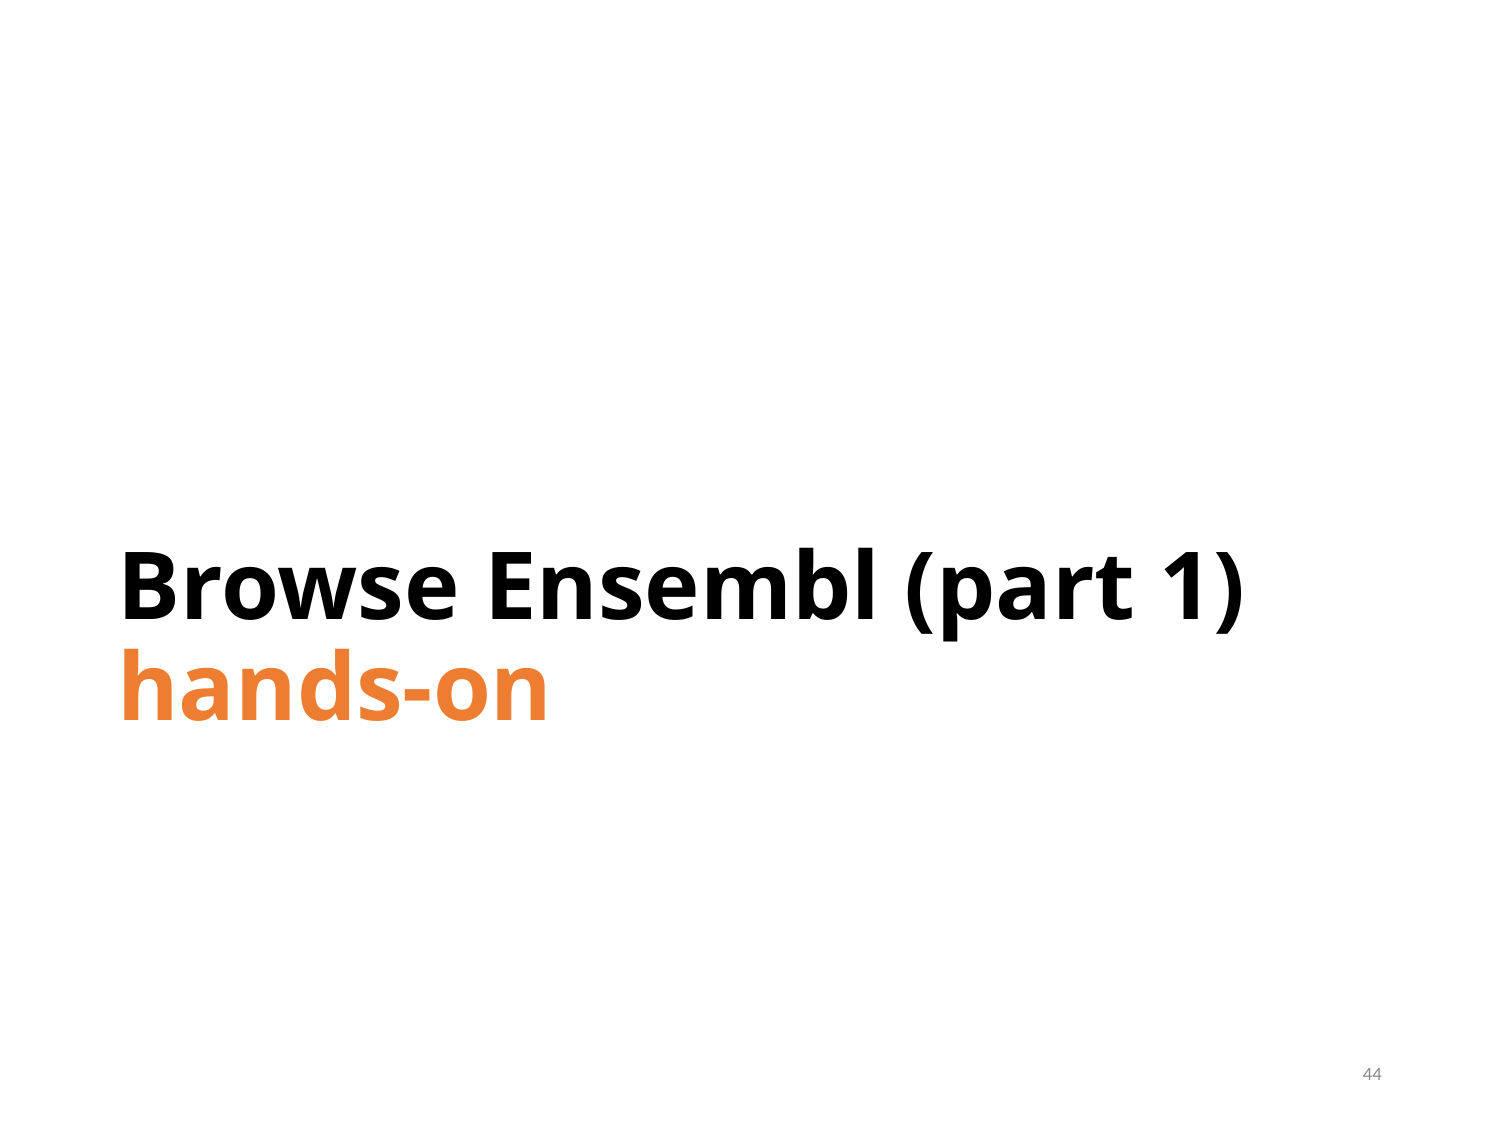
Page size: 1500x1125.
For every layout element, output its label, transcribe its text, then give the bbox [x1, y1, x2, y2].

title Browse Ensembl (part 1) hands-on [102, 280, 1397, 749]
slide_number 44 [1059, 1042, 1397, 1103]
